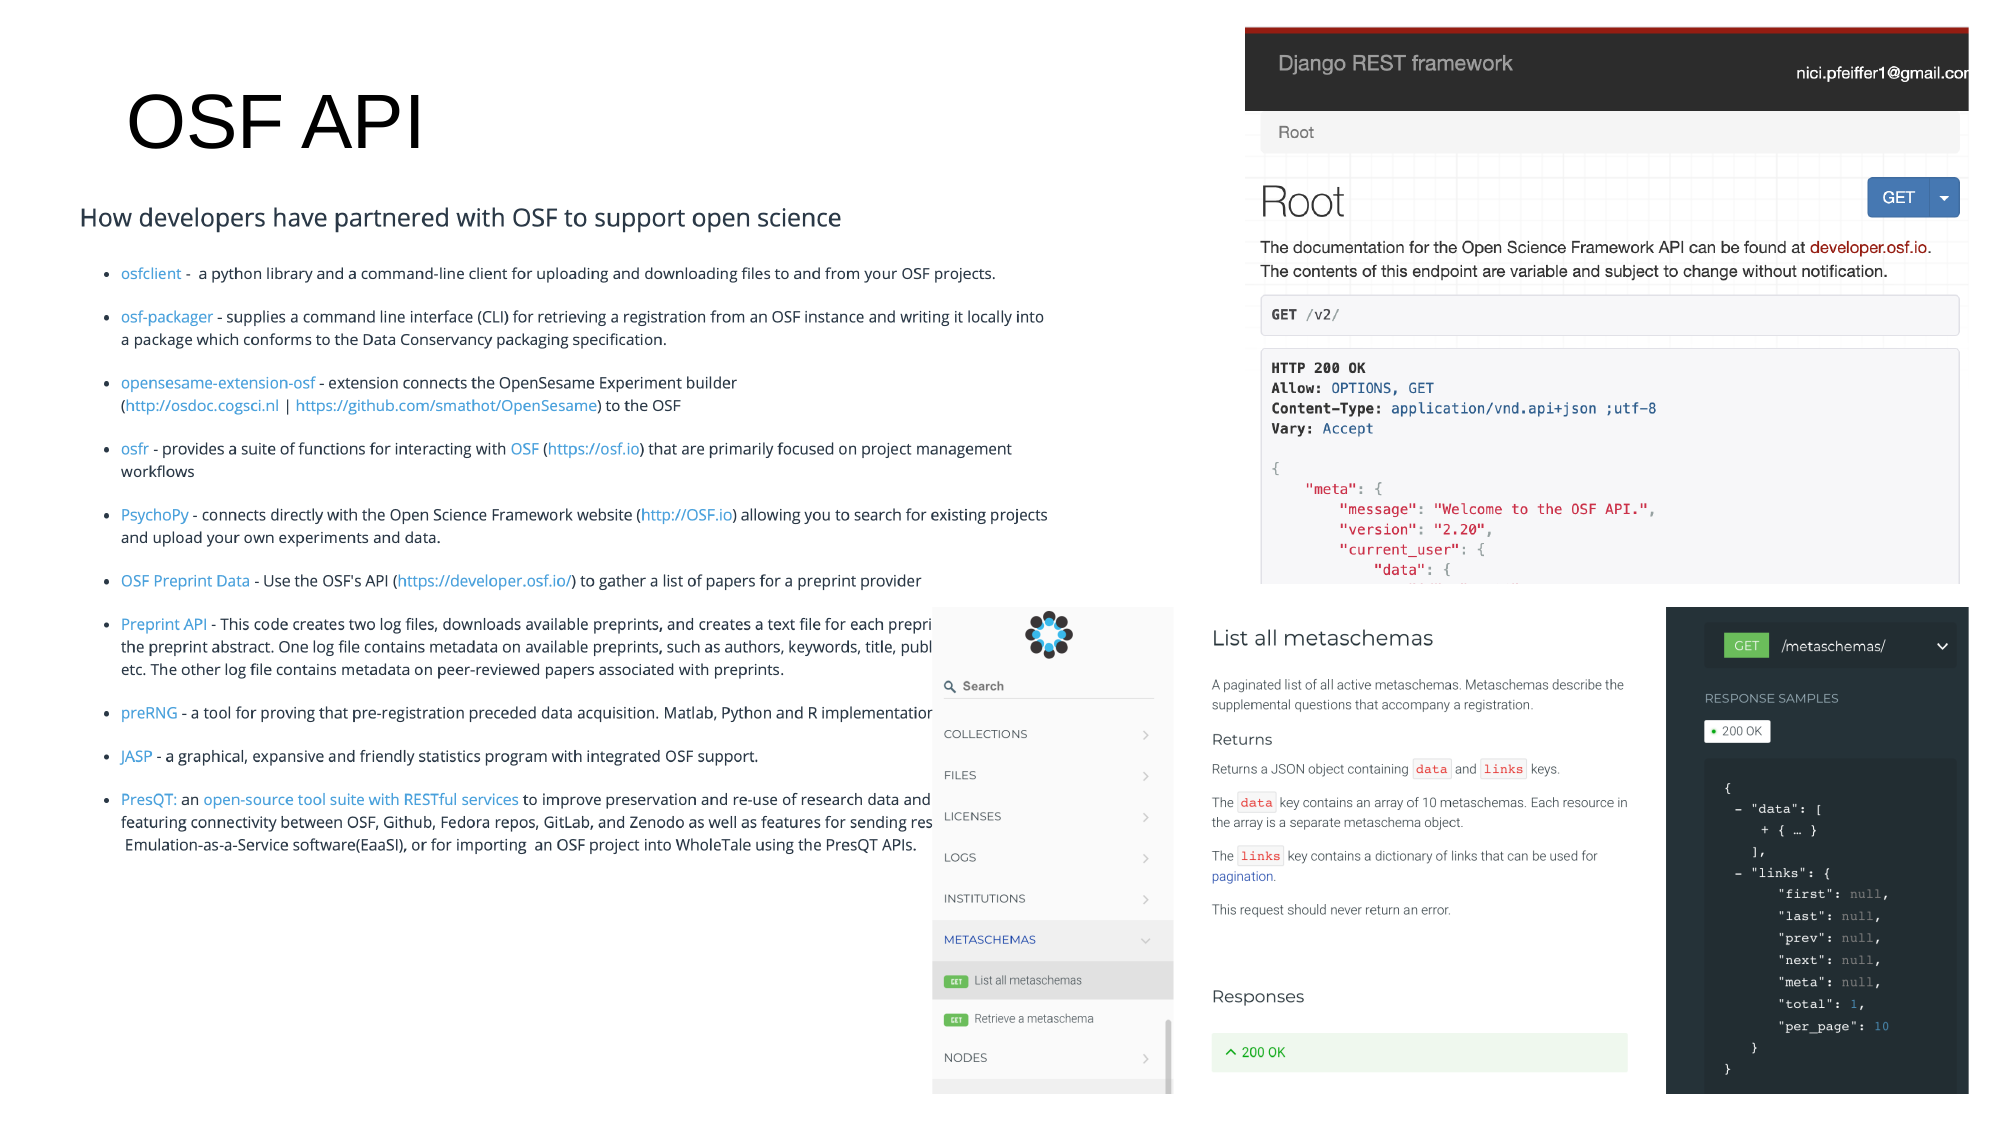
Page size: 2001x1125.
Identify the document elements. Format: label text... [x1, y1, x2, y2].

picture [1244, 22, 1969, 584]
title OSF API [106, 51, 1239, 219]
picture [48, 184, 1969, 1094]
